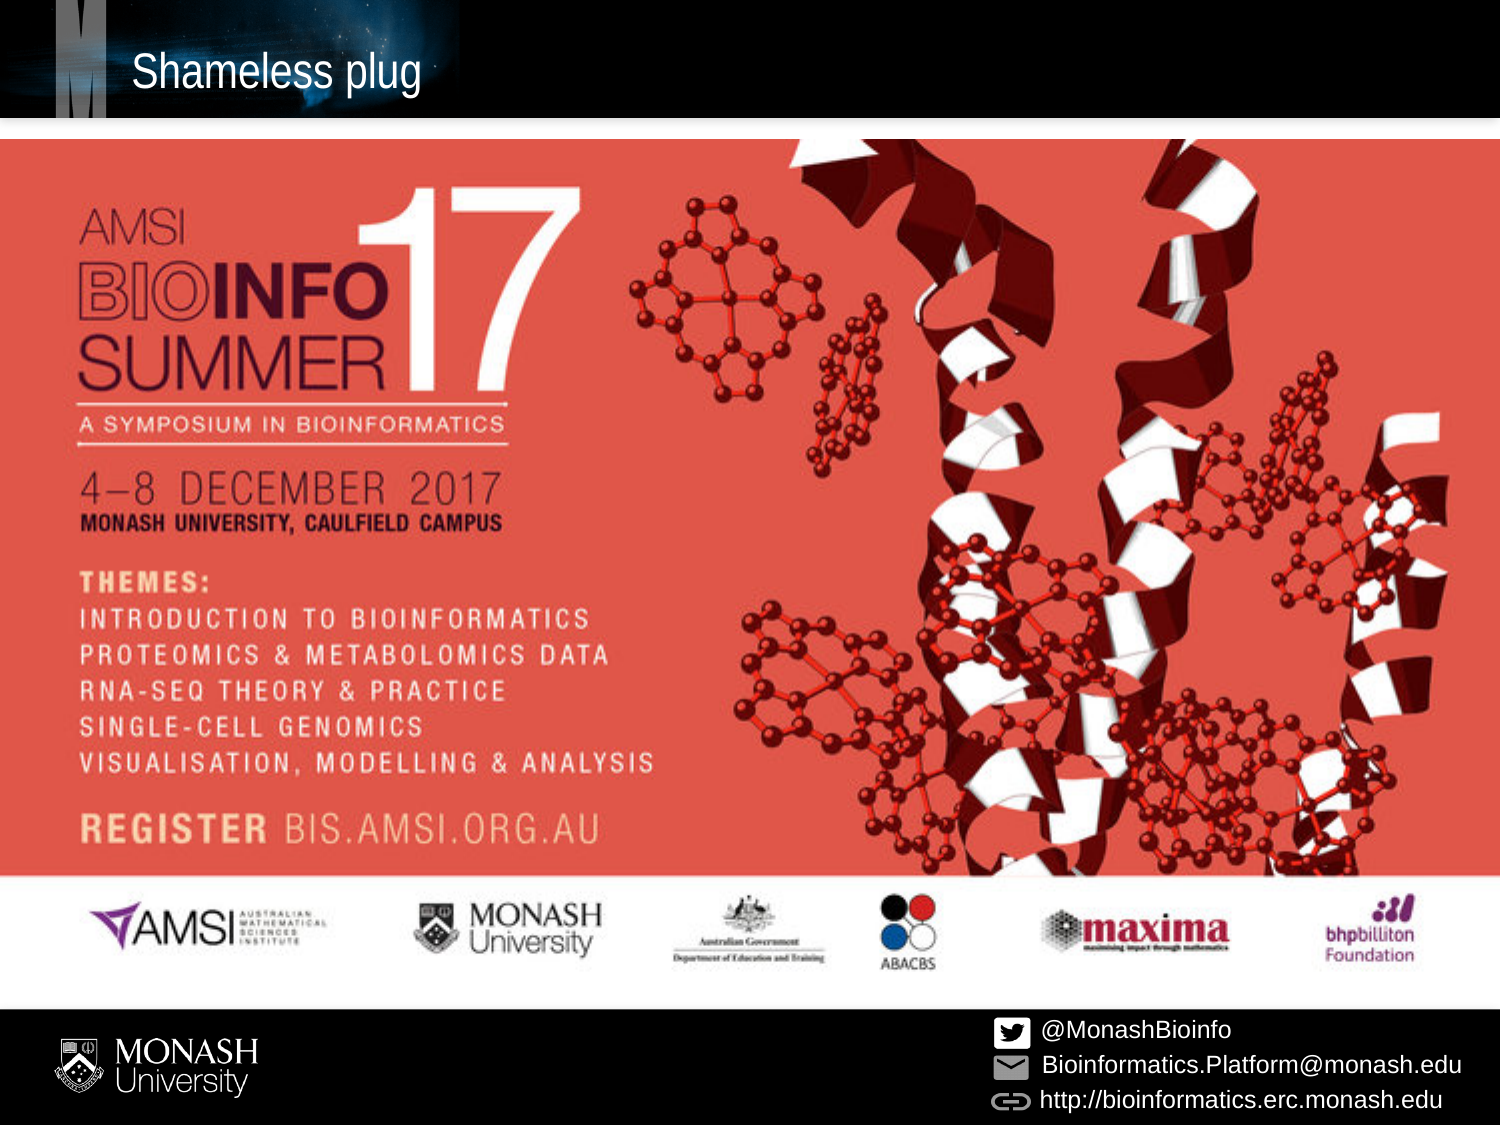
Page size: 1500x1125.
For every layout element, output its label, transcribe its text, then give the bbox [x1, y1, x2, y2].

picture [0, 0, 670, 118]
picture [0, 139, 1500, 984]
title Shameless plug [116, 23, 1425, 108]
picture [987, 1014, 1035, 1122]
picture [54, 1038, 258, 1098]
